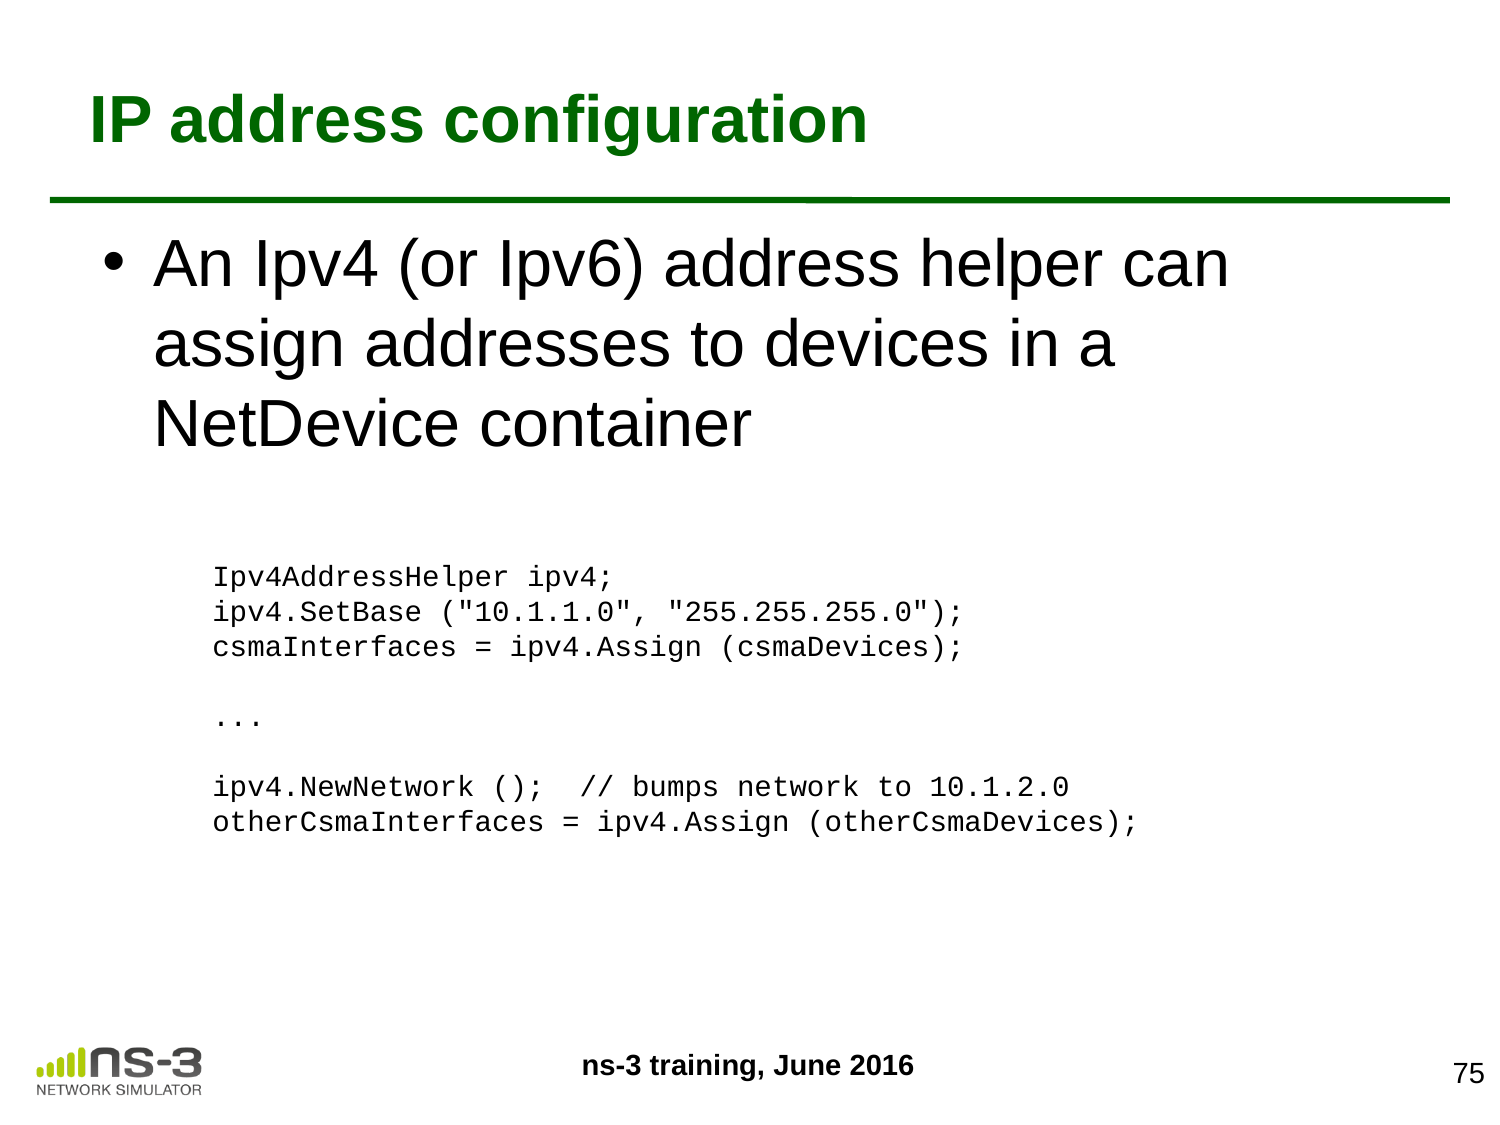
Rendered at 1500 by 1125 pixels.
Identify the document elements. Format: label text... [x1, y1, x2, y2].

footer ns-3 training, June 2016 [546, 1038, 951, 1115]
slide_number 75 [1154, 1046, 1500, 1123]
list An Ipv4 (or Ipv6) address helper can assign addresses to devices in a NetDevice container [87, 212, 1434, 1013]
title IP address configuration [74, 44, 1421, 187]
picture [24, 1017, 213, 1125]
text_box Ipv4AddressHelper ipv4; ipv4.SetBase ("10.1.1.0", "255.255.255.0"); csmaInterfaces = ipv4.Assign (csmaDevices); ... ipv4.NewNetwork (); // bumps network to 10.1.2.0 otherCsmaInterfaces = ipv4.Assign (otherCsmaDevices); [162, 549, 1275, 845]
